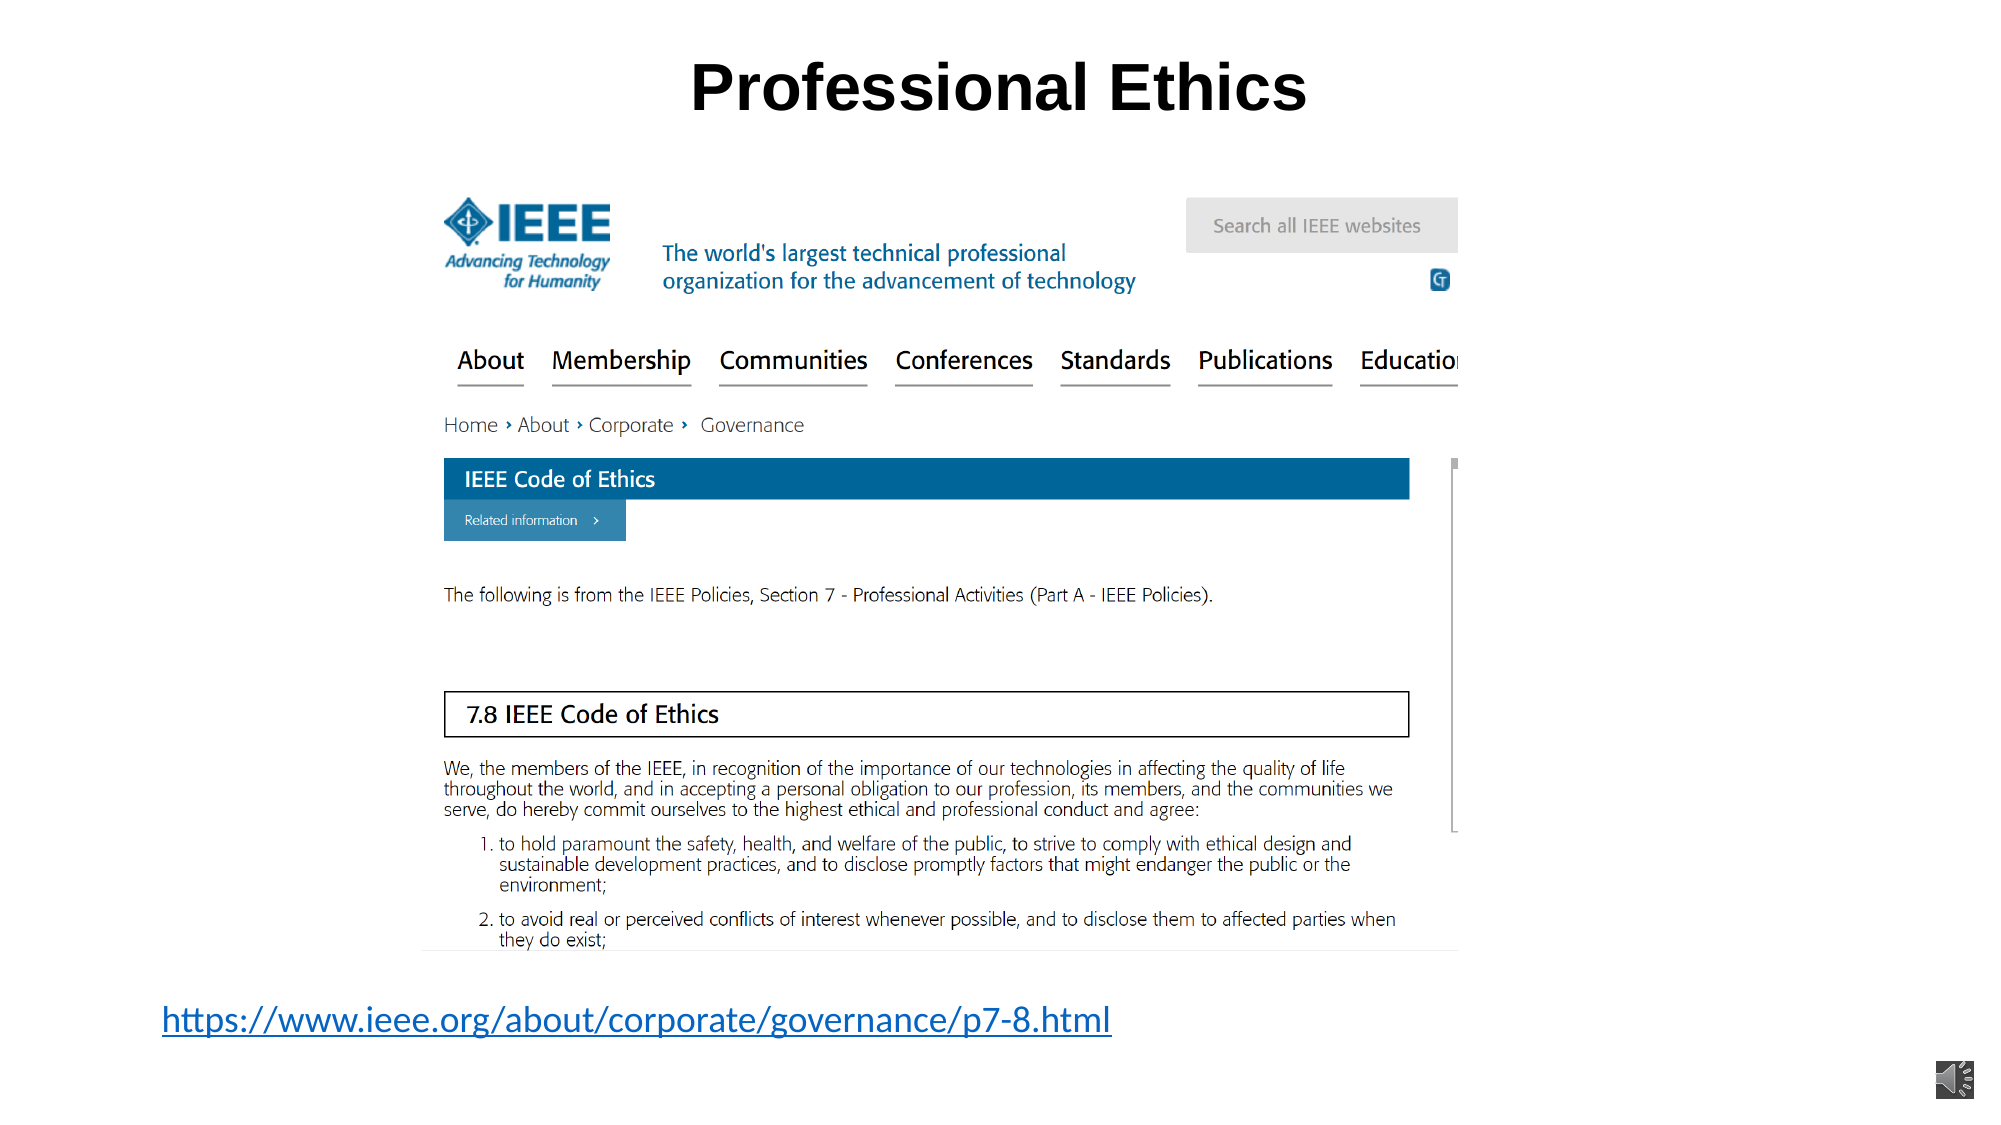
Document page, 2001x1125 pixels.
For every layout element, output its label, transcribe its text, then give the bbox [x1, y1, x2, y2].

picture [1934, 1059, 1975, 1100]
text_box https://www.ieee.org/about/corporate/governance/p7-8.html [146, 987, 1271, 1047]
text_box Professional Ethics [324, 45, 1675, 138]
picture [422, 183, 1458, 951]
